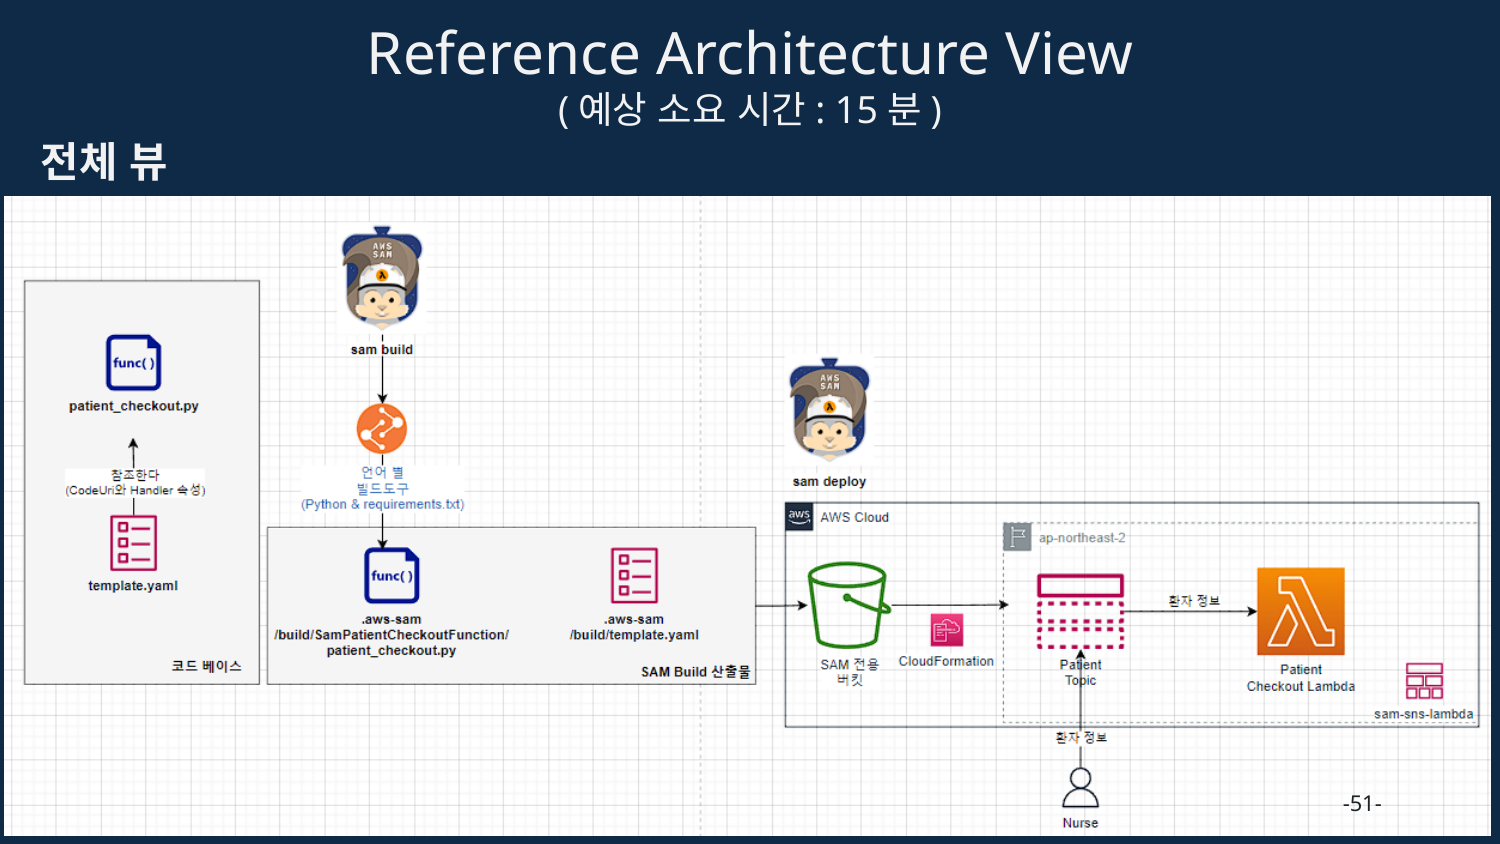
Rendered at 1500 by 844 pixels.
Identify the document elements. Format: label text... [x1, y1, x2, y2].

text_box Reference Architecture View (예상 소요 시간: 15분) [118, 1, 1382, 95]
picture [4, 196, 1491, 836]
text_box 전체 뷰 [25, 120, 1289, 195]
